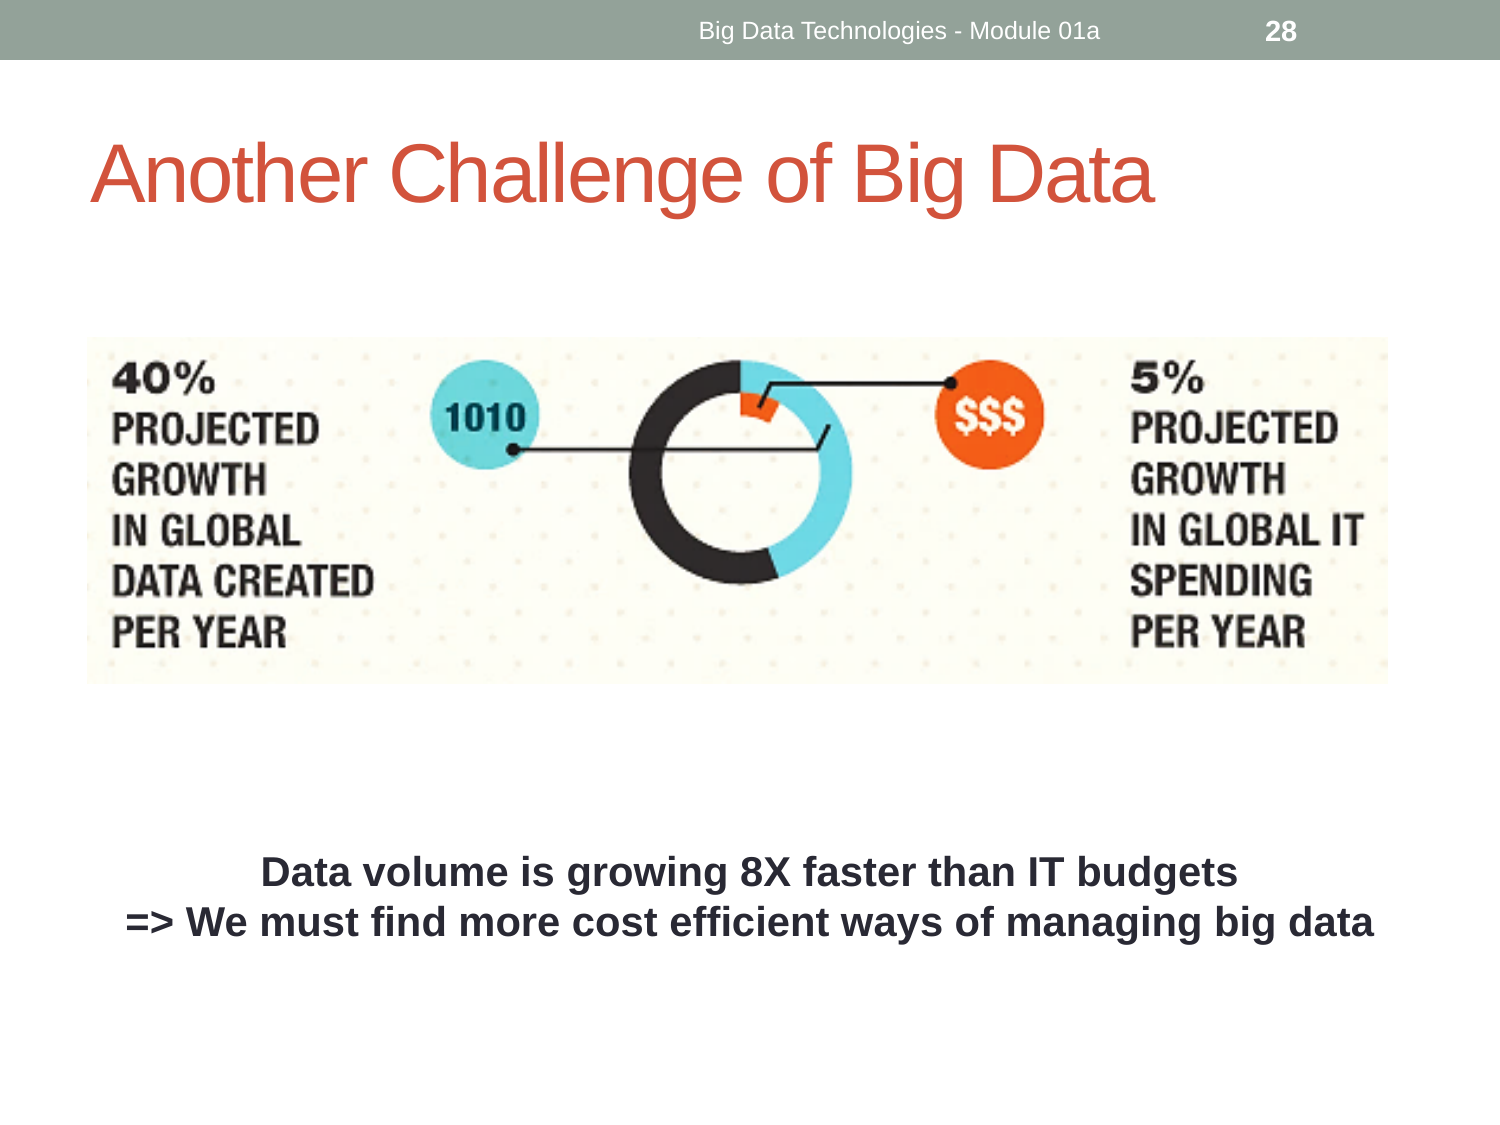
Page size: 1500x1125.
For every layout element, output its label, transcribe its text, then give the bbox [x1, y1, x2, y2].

title Another Challenge of Big Data [75, 87, 1425, 250]
slide_number 28 [1250, 3, 1425, 57]
text_box Data volume is growing 8X faster than IT budgets => We must find more cost efficient ways of managing big data [110, 837, 1390, 953]
footer Big Data Technologies - Module 01a [562, 3, 1238, 57]
picture [87, 337, 1388, 685]
